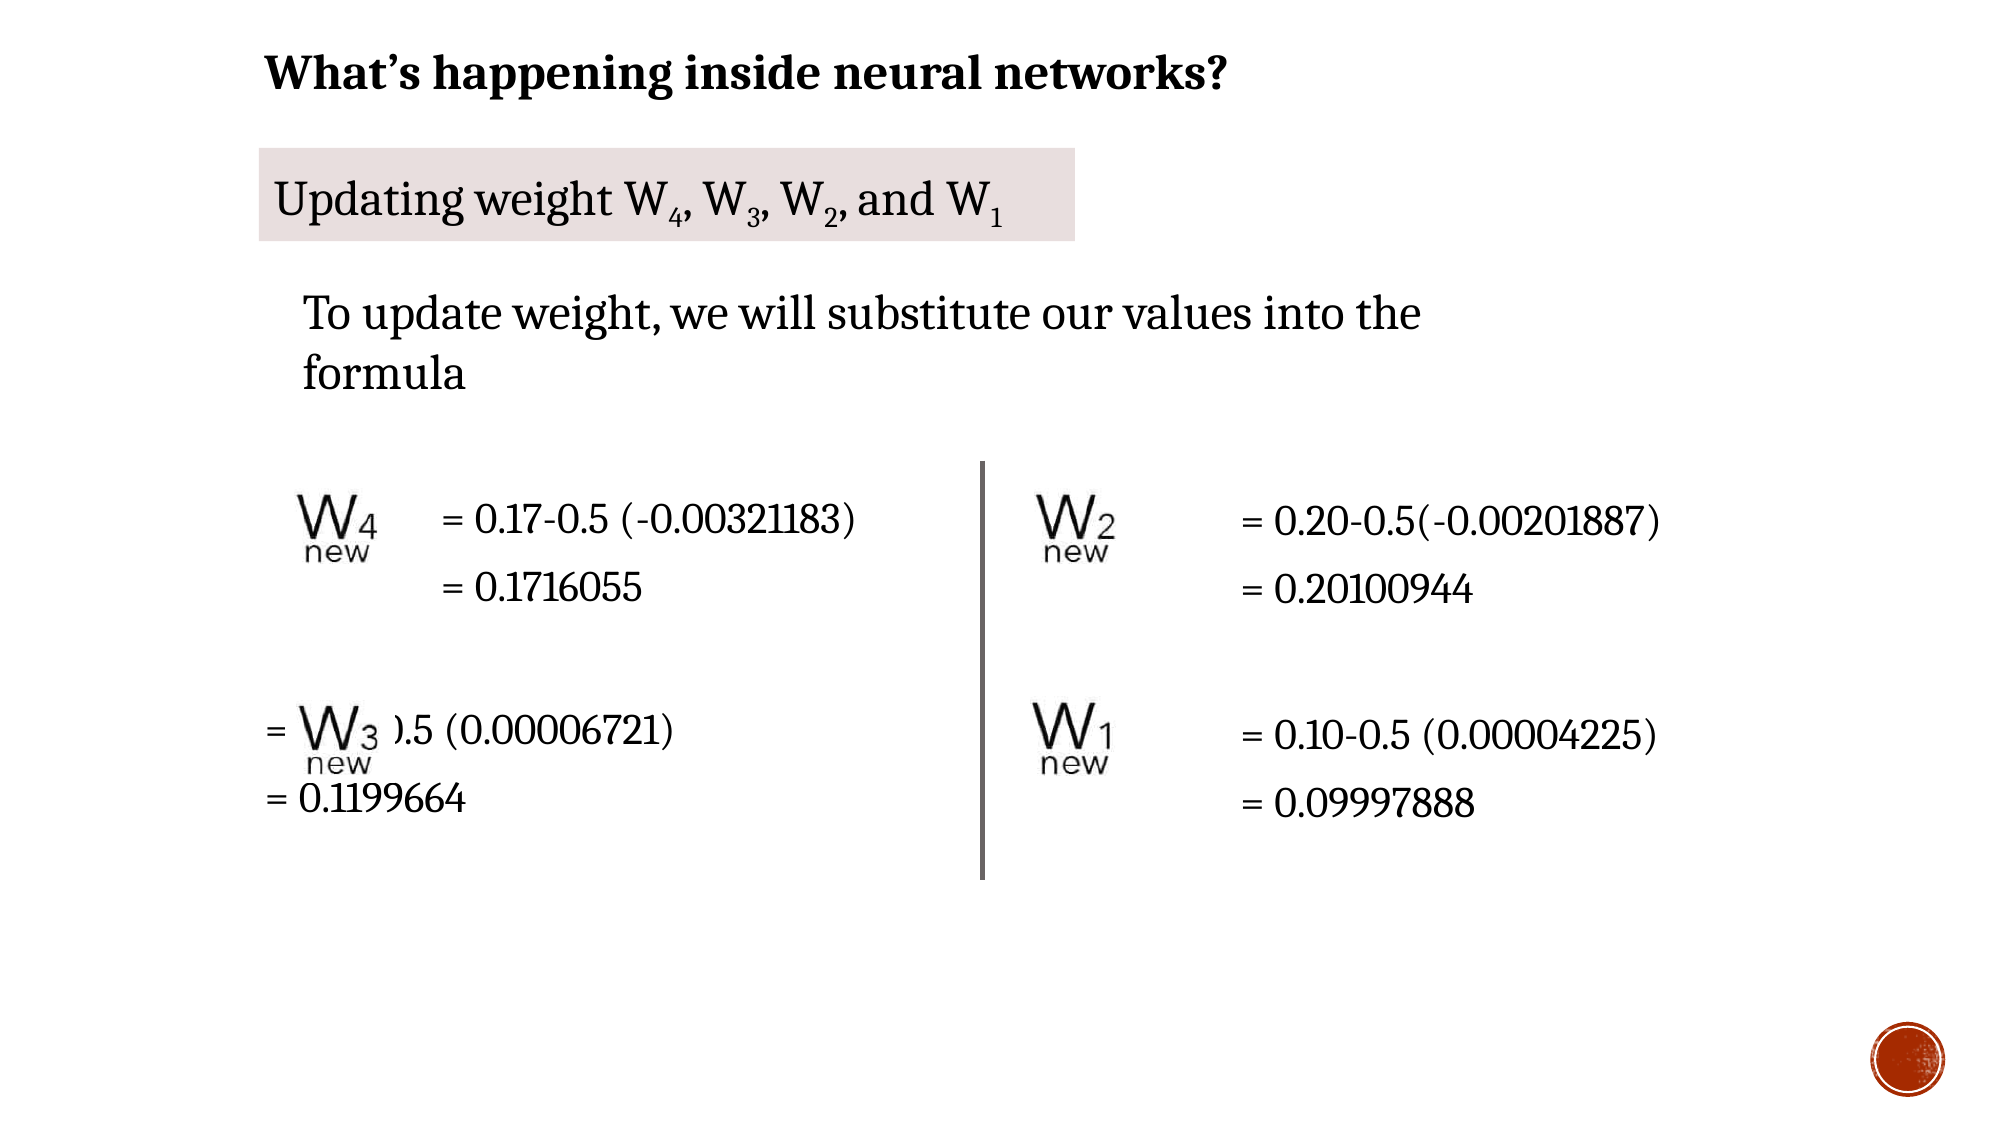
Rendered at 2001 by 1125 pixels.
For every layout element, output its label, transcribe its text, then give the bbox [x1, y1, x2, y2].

text_box What’s happening inside neural networks? [249, 32, 1388, 125]
picture [1016, 688, 1131, 786]
picture [1021, 482, 1125, 572]
text_box Updating weight W4, W3, W2, and W1 [258, 147, 1075, 242]
list = 0.12-0.5 (0.00006721) = 0.1199664 [249, 691, 775, 851]
list = 0.10-0.5 (0.00004225) = 0.09997888 [1225, 696, 1750, 857]
picture [288, 482, 392, 572]
text_box To update weight, we will substitute our values into the formula [287, 264, 1491, 747]
picture [285, 688, 395, 783]
list = 0.20-0.5(-0.00201887) = 0.20100944 [1491, 482, 1750, 643]
